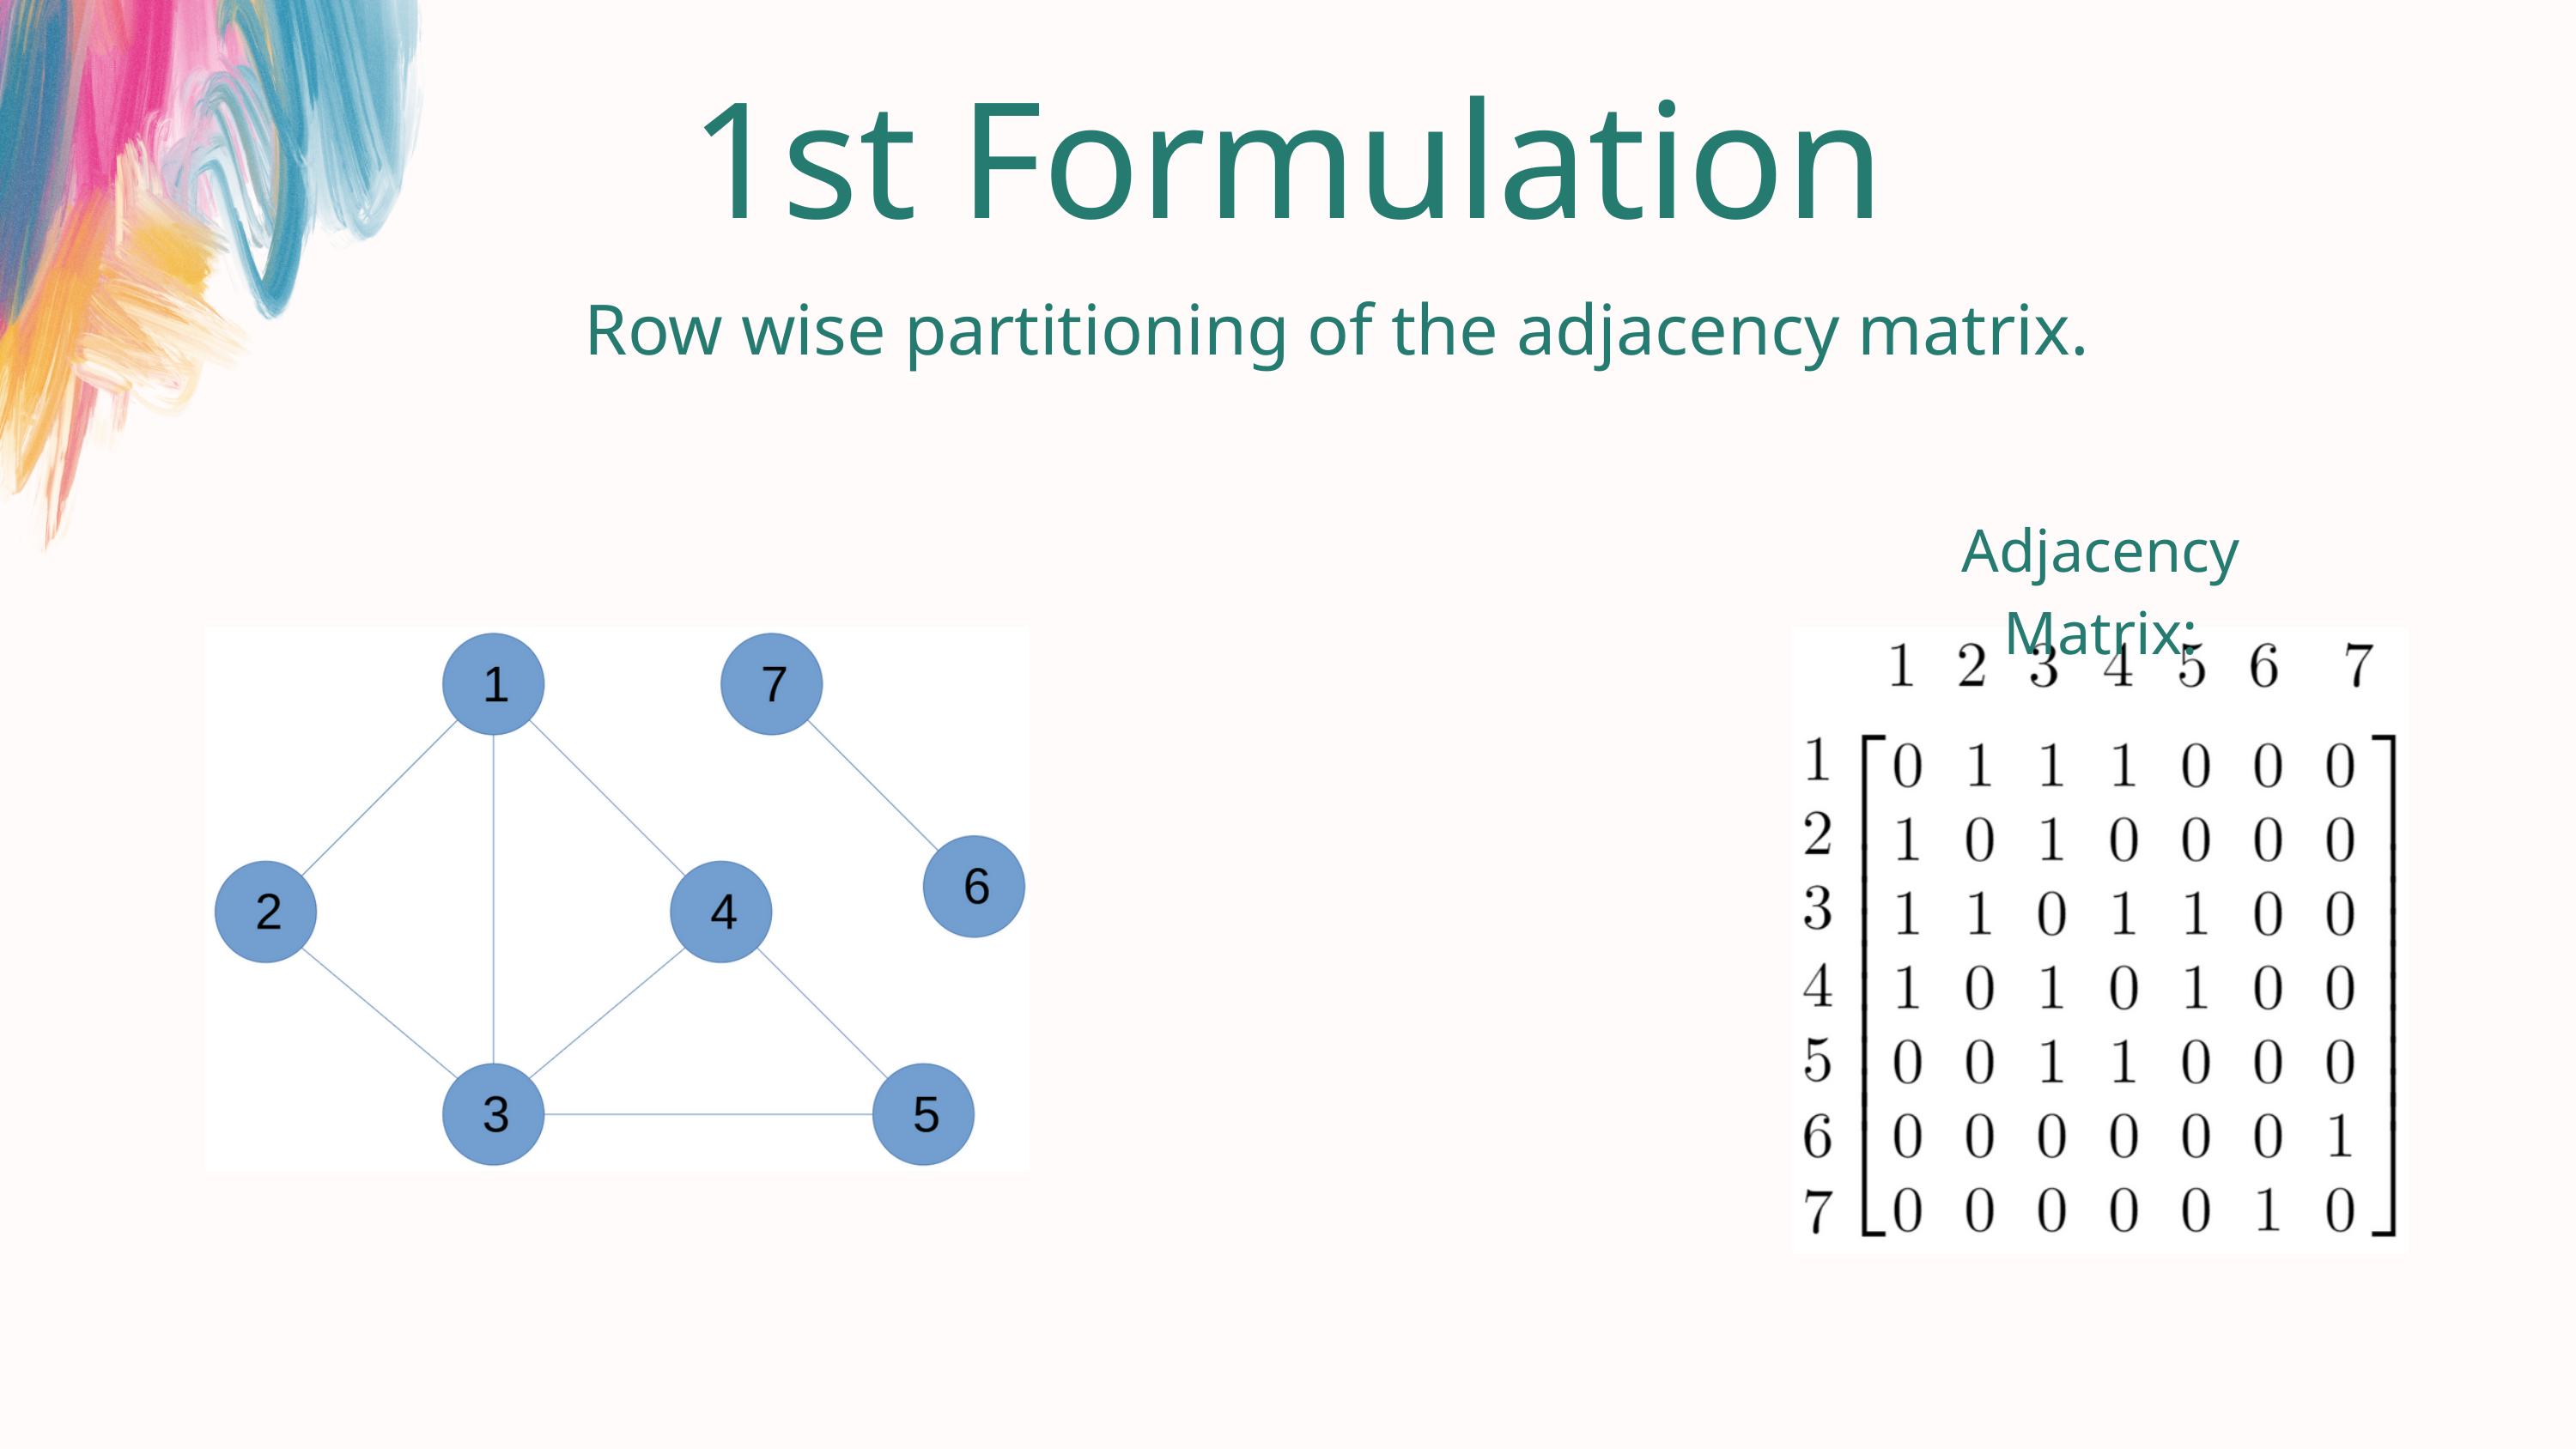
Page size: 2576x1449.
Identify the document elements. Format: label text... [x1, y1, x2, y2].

picture [204, 627, 1030, 1172]
text_box Adjacency Matrix: [1859, 501, 2343, 627]
text_box 1st Formulation [558, 25, 2018, 252]
text_box Row wise partitioning of the adjacency matrix. [519, 271, 2248, 369]
picture [1792, 627, 2409, 1253]
picture [0, 0, 617, 597]
